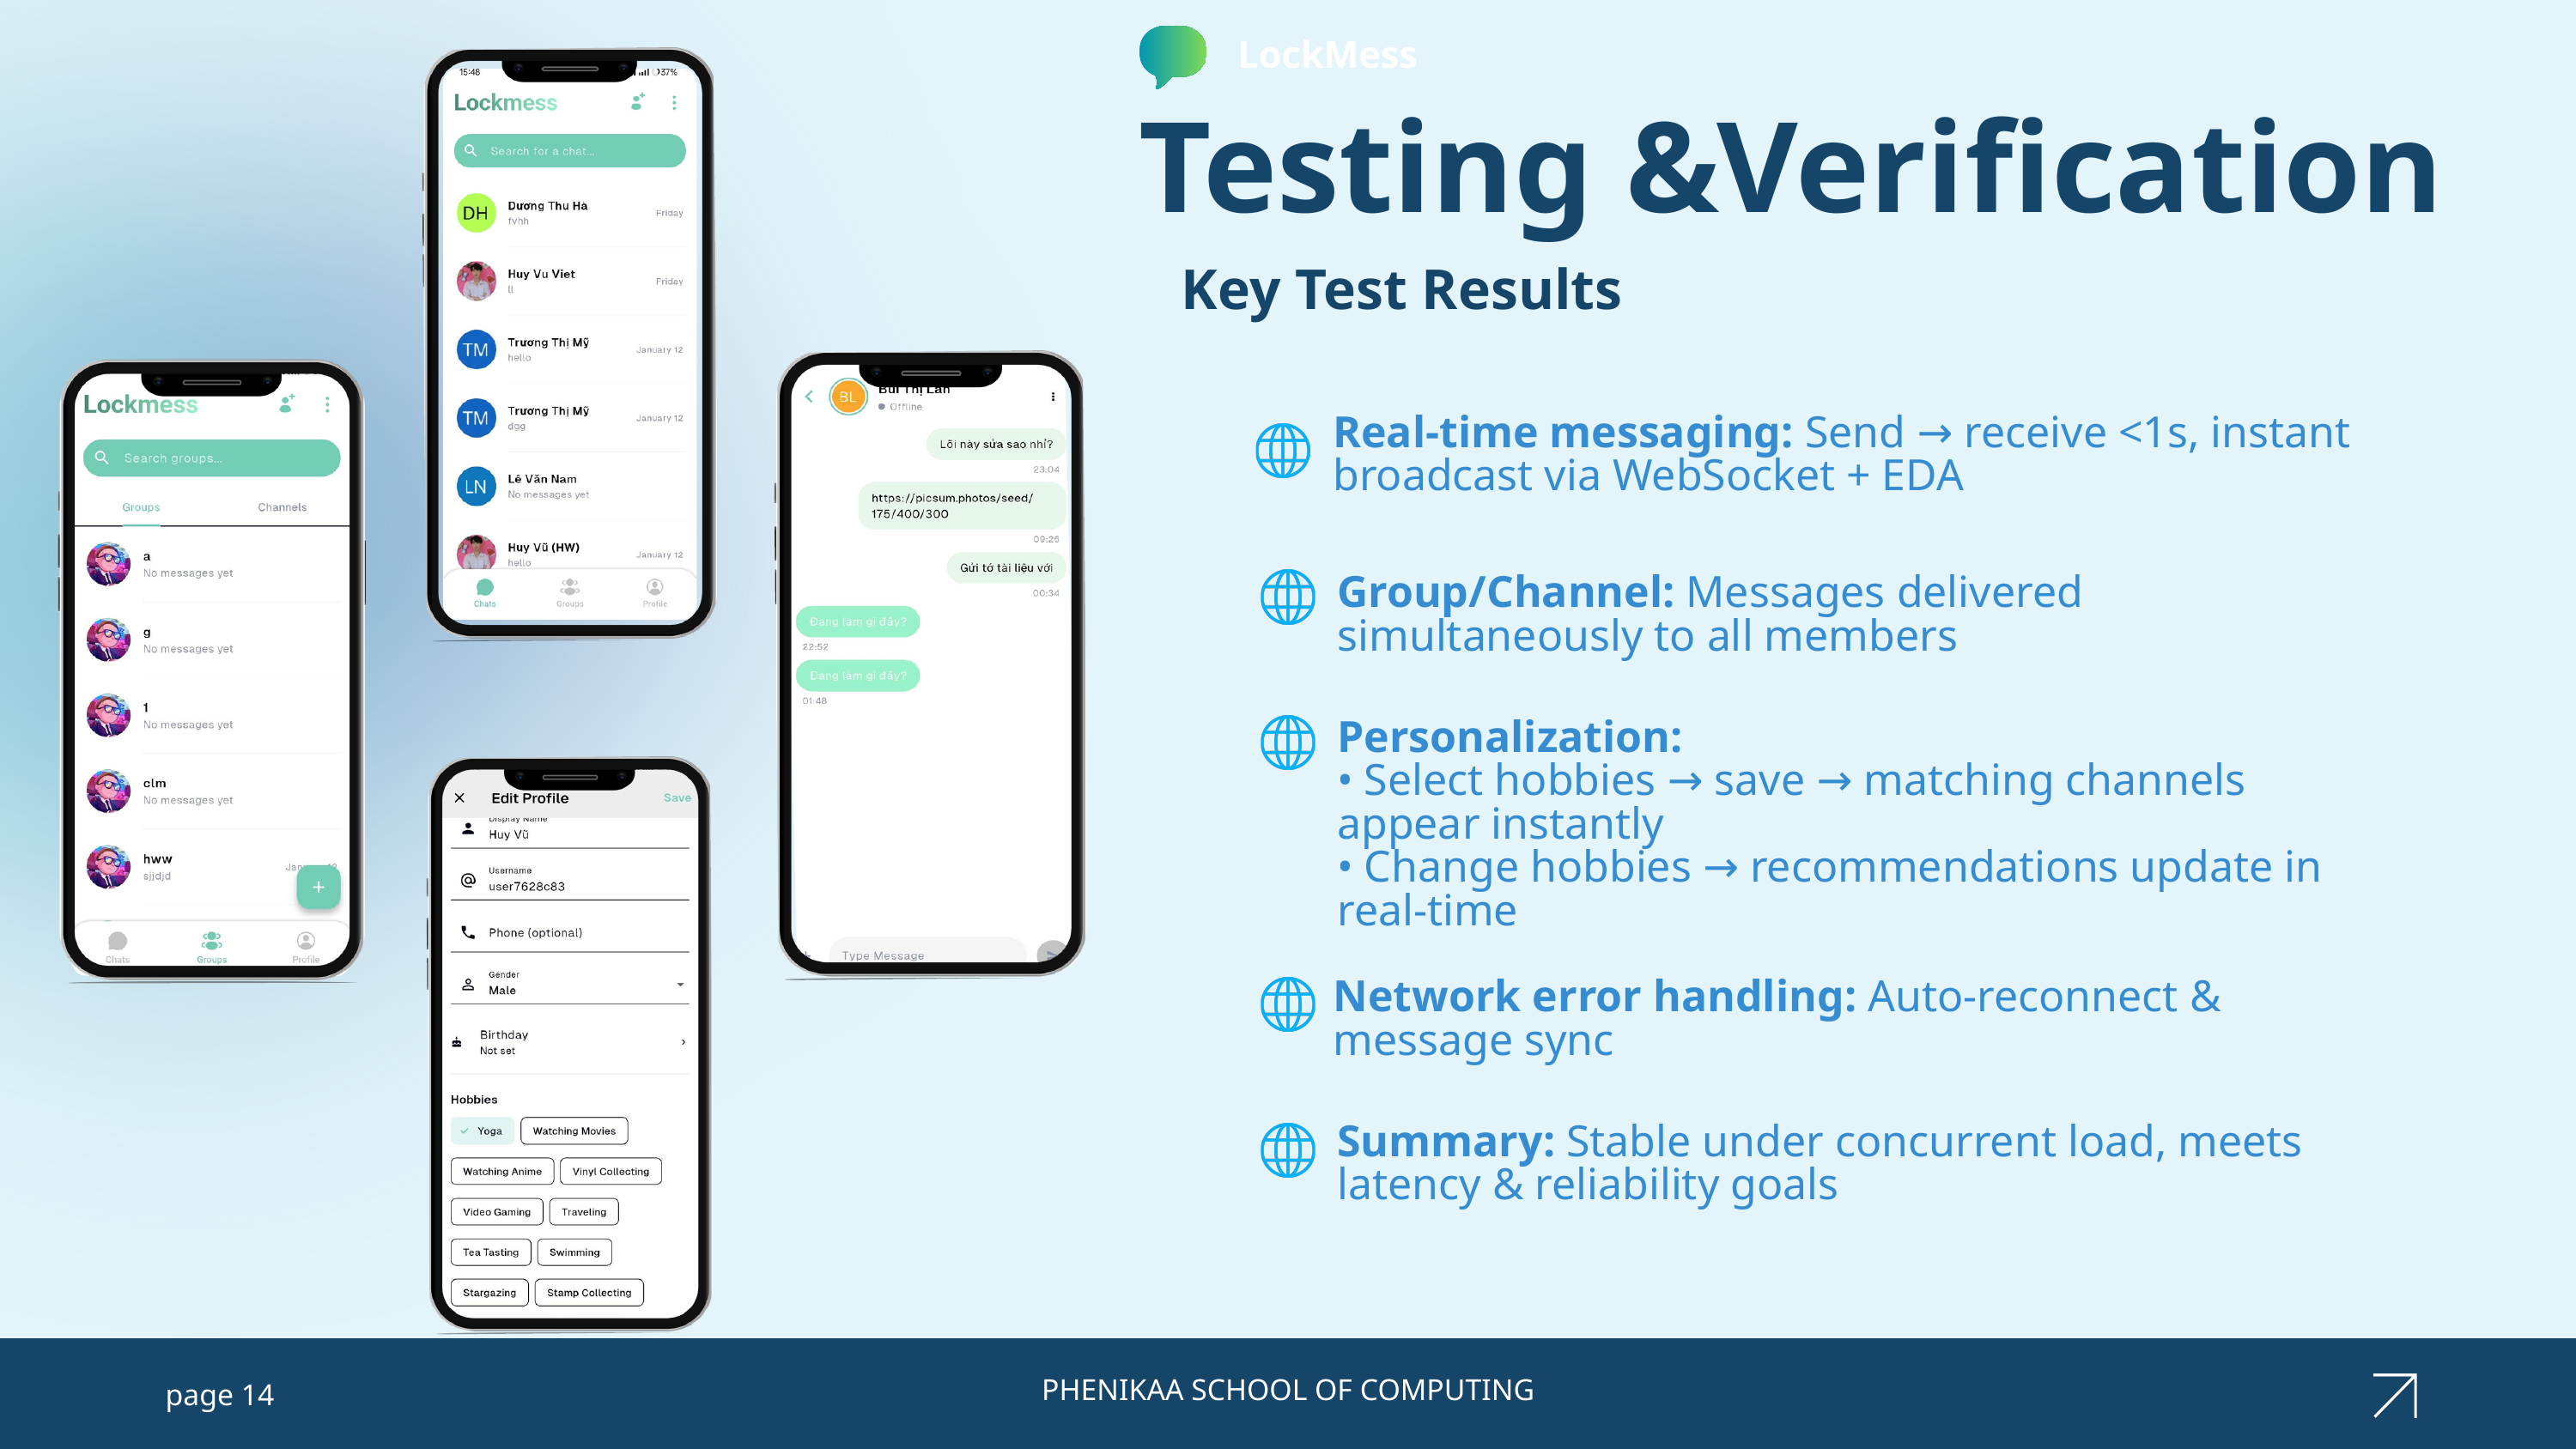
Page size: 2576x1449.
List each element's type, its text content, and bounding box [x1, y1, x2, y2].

text_box [1261, 977, 1315, 1032]
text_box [789, 359, 1072, 972]
text_box Group/Channel: Messages delivered simultaneously to all members [1337, 573, 2379, 703]
text_box [1255, 423, 1310, 479]
text_box [425, 755, 715, 1335]
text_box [1139, 25, 1207, 90]
text_box Real-time messaging: Send → receive <1s, instant broadcast via WebSocket + EDA [1333, 412, 2375, 543]
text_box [0, 1337, 2576, 1449]
text_box Summary: Stable under concurrent load, meets latency & reliability goals [1337, 1121, 2378, 1252]
text_box [1261, 715, 1315, 770]
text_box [440, 764, 700, 1326]
text_box [421, 46, 720, 642]
text_box [773, 349, 1089, 981]
text_box Testing &Verification [1139, 110, 2515, 238]
text_box [0, 0, 1091, 1337]
text_box [1261, 569, 1315, 625]
text_box [1261, 1123, 1315, 1178]
text_box [57, 359, 368, 984]
text_box Key Test Results [1173, 264, 1631, 358]
text_box LockMess [1237, 38, 1537, 76]
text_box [71, 367, 352, 977]
text_box Personalization: • Select hobbies → save → matching channels appear instantly • Change hobbies → recommendations update in real-time [1337, 717, 2379, 978]
text_box Network error handling: Auto-reconnect & message sync [1333, 977, 2303, 1107]
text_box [442, 68, 697, 621]
